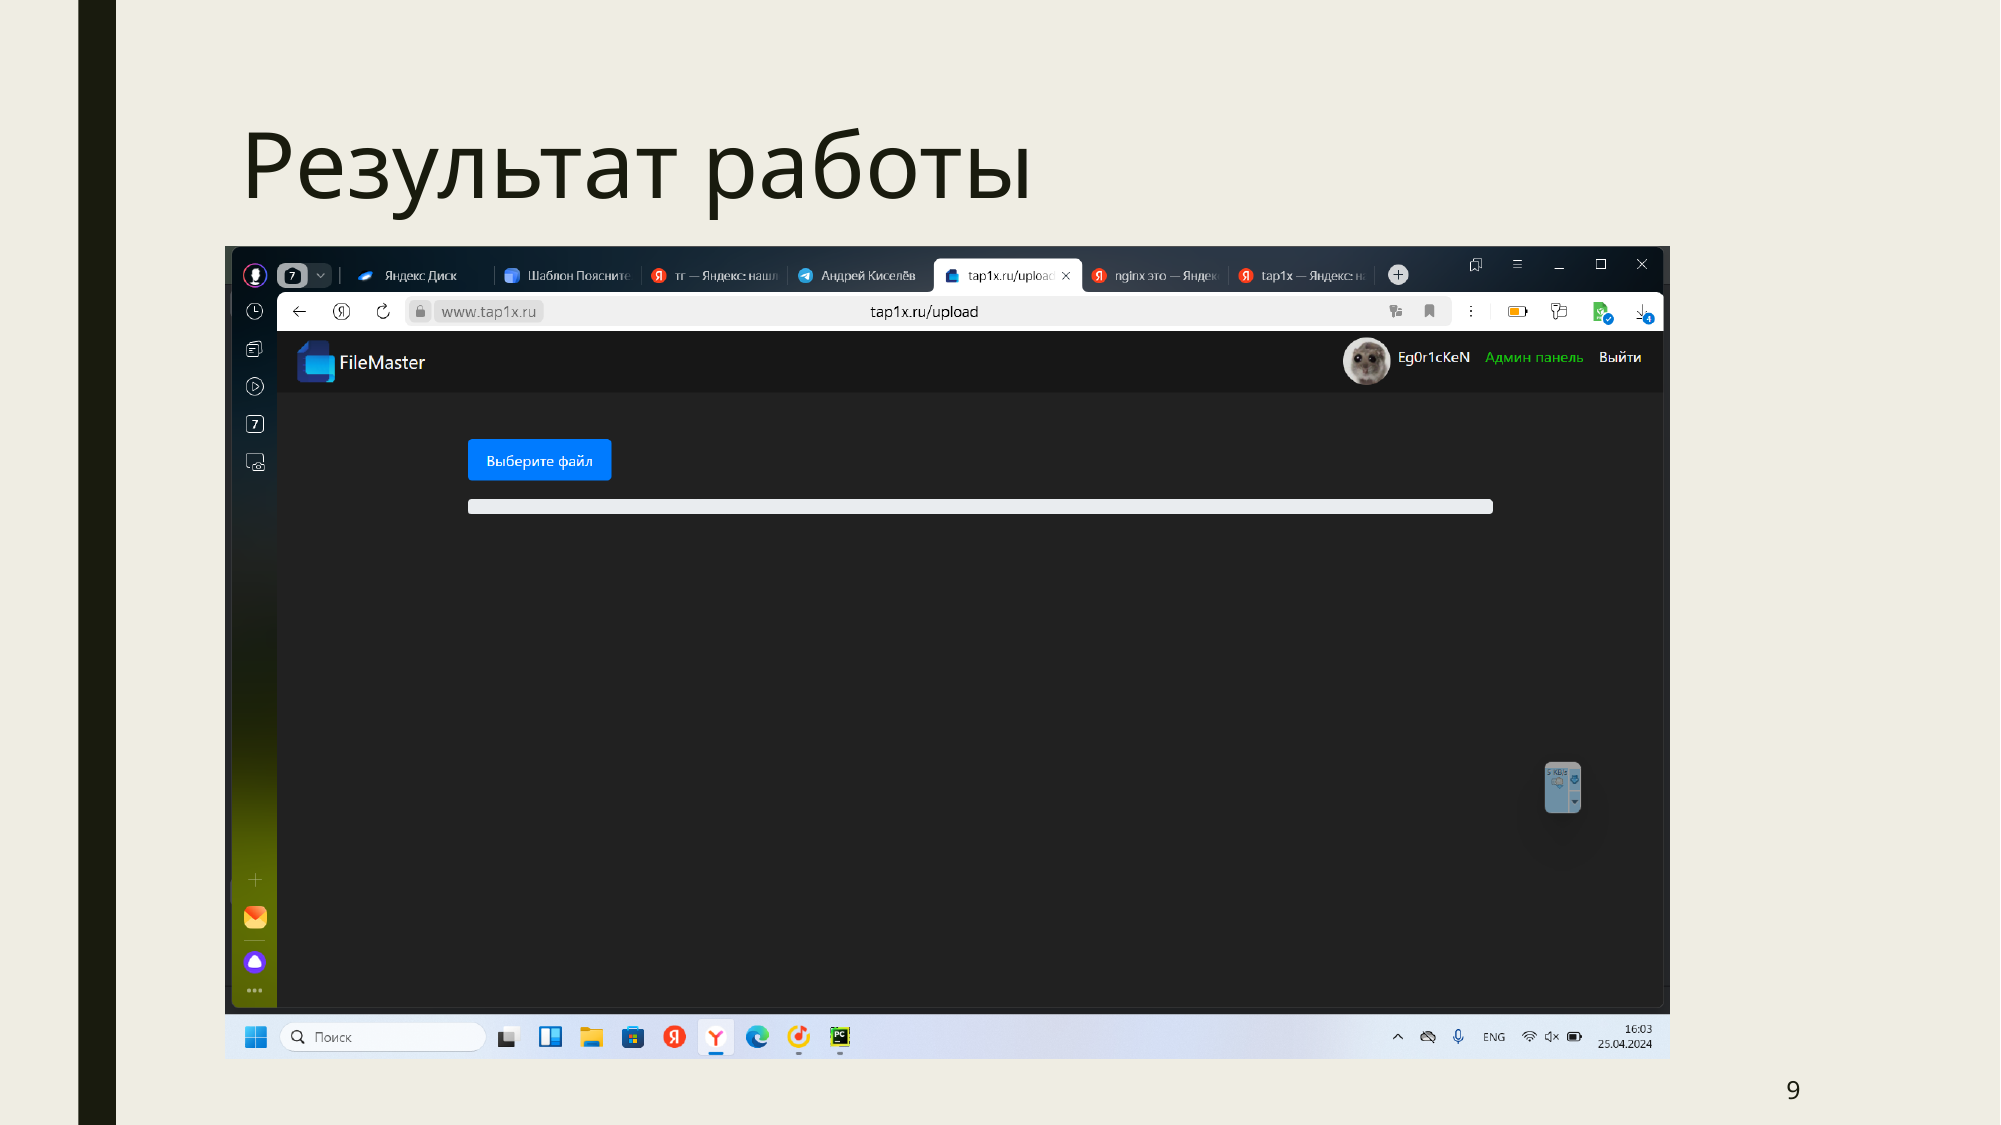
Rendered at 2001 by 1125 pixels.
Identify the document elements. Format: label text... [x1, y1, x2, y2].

title Результат работы [225, 112, 1800, 357]
picture [224, 246, 1670, 1059]
slide_number 9 [1553, 1058, 1816, 1125]
